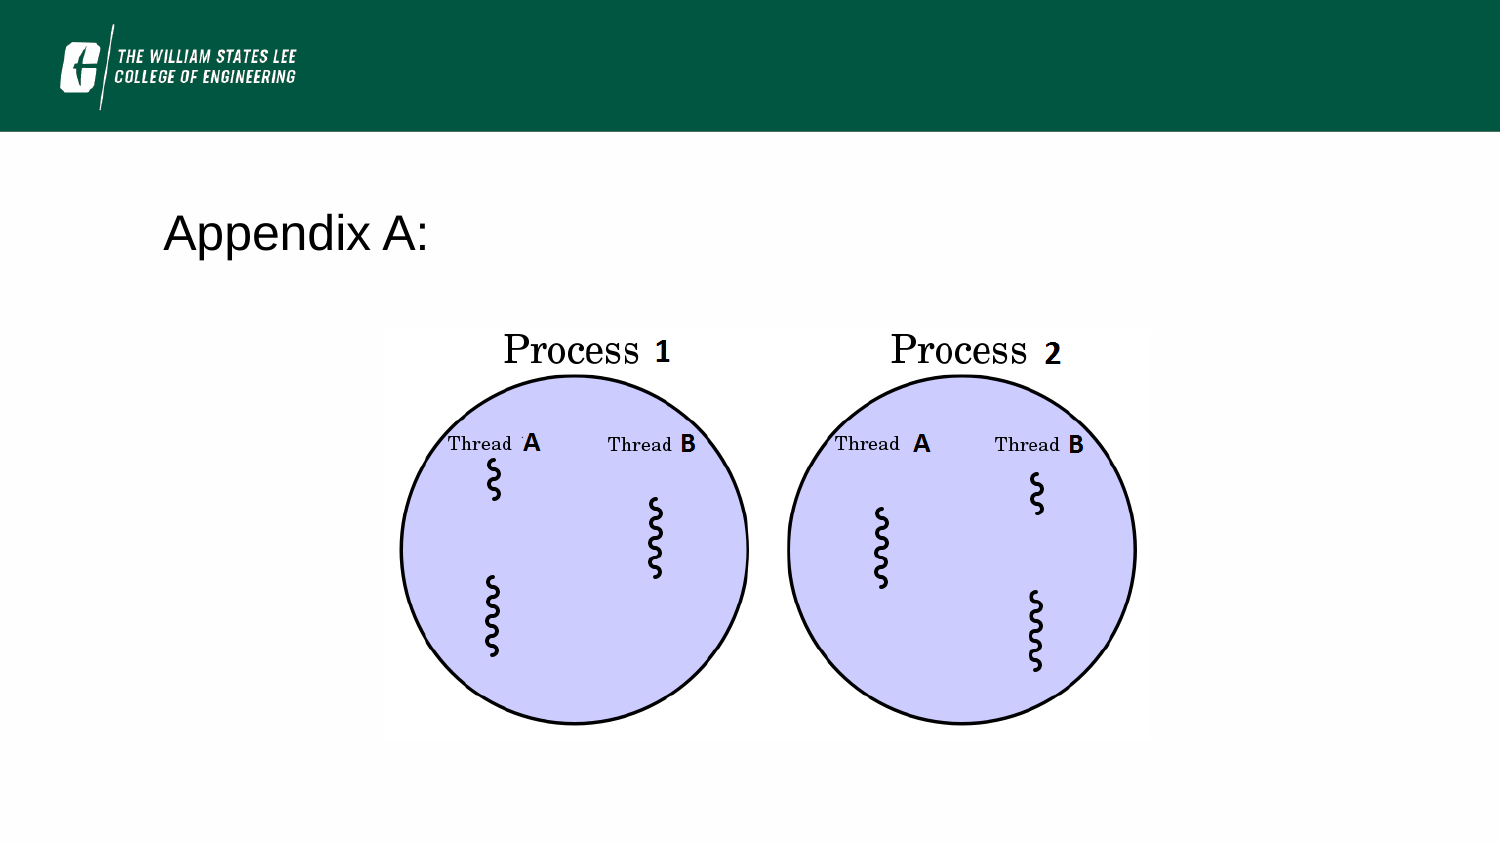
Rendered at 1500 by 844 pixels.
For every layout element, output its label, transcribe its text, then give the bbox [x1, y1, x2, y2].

picture [0, 0, 1500, 844]
text_box Appendix A: [148, 185, 1279, 276]
